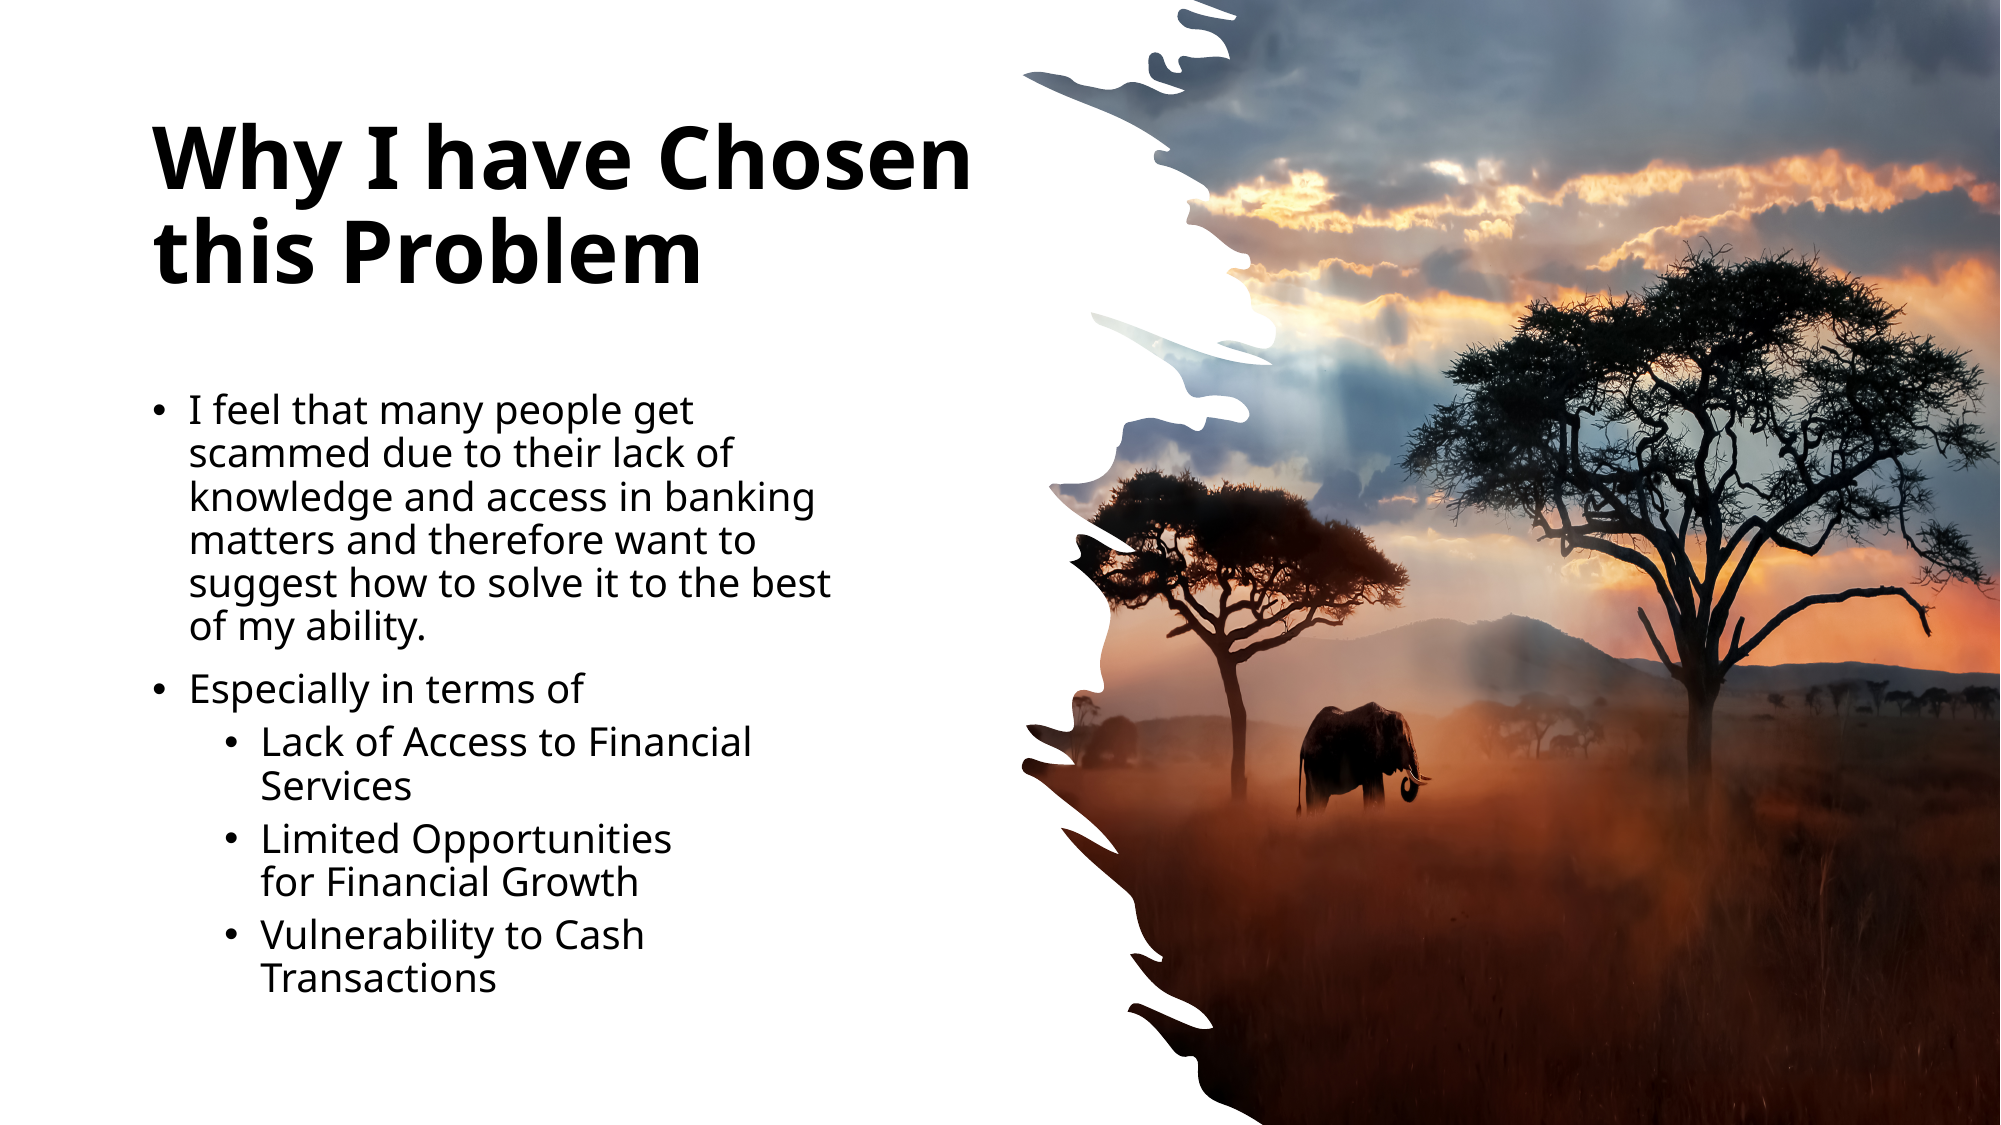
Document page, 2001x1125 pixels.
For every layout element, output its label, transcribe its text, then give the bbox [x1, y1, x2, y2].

picture [1021, 0, 2000, 1125]
list I feel that many people get scammed due to their lack of knowledge and access in banking matters and therefore want to suggest how to solve it to the best of my ability. Especially in terms of Lack of Access to Financial Services Limited Opportunities for Financial Growth Vulnerability to Cash Transactions [137, 382, 896, 1014]
text_box [0, 0, 1021, 1125]
title Why I have Chosen this Problem [137, 59, 999, 357]
